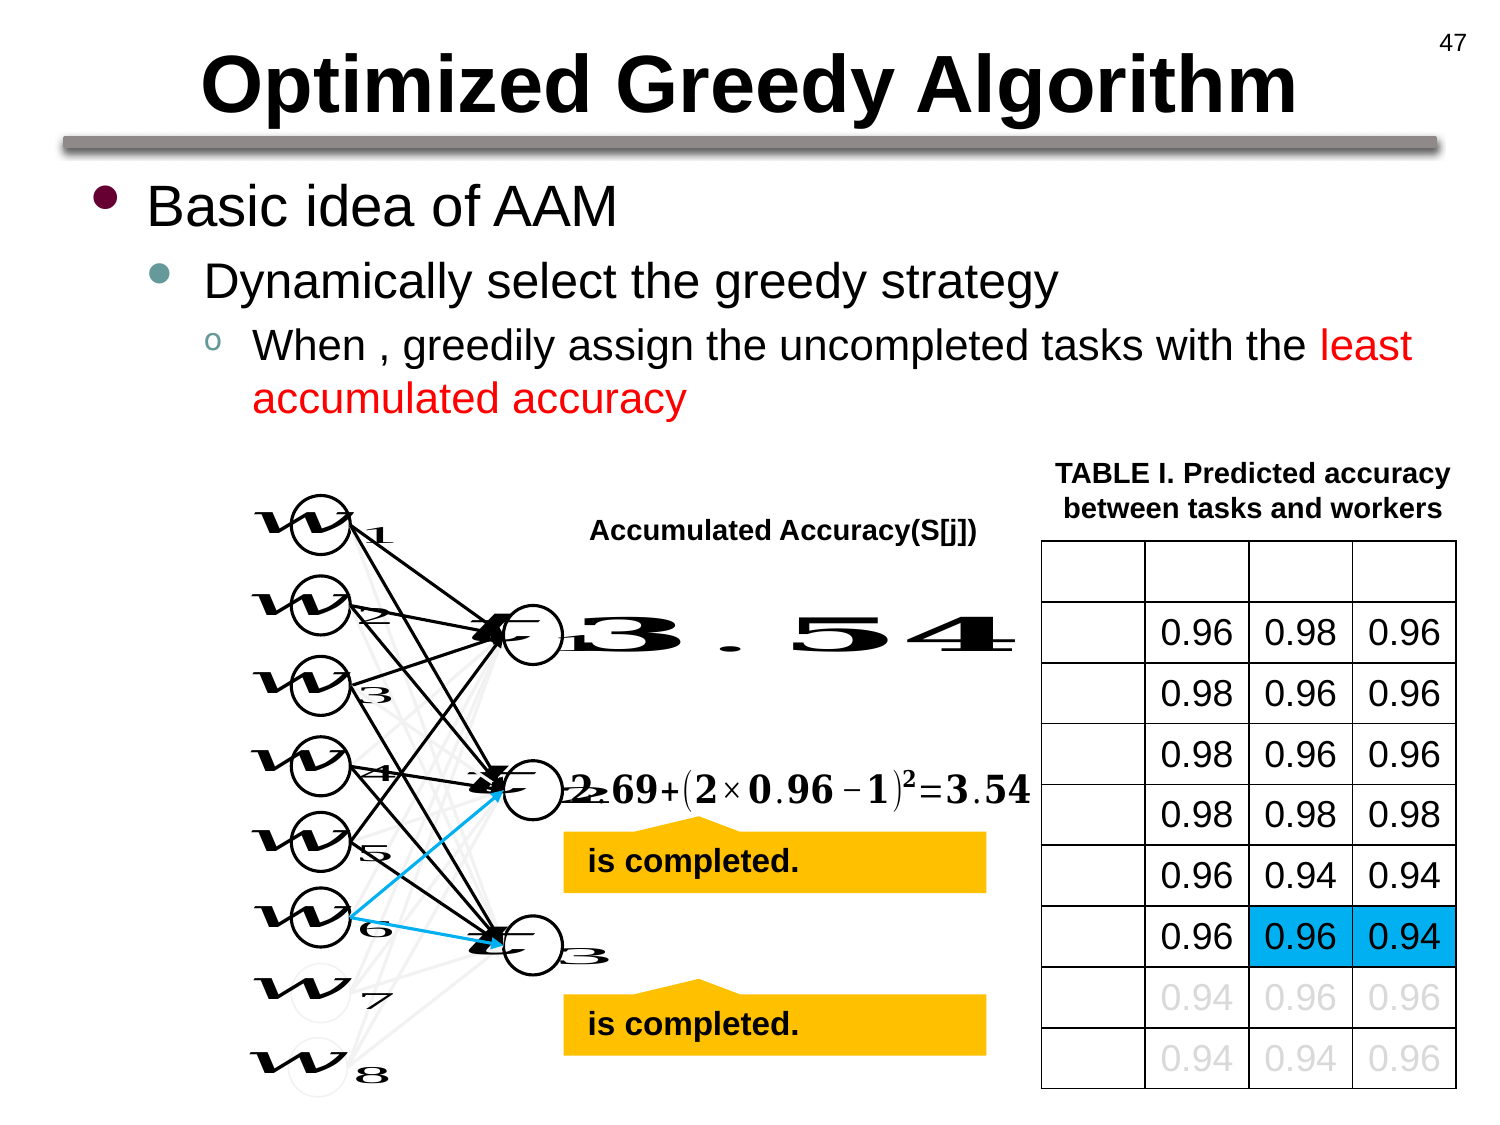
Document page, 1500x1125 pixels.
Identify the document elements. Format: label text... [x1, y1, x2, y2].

text_box [291, 600, 344, 635]
text_box [291, 495, 348, 528]
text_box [347, 954, 504, 1068]
text_box [291, 912, 341, 948]
slide_number 47 [1131, 18, 1483, 62]
text_box [511, 760, 563, 820]
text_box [350, 634, 504, 789]
text_box [288, 1058, 347, 1097]
text_box [511, 915, 563, 975]
text_box [291, 812, 341, 846]
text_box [350, 790, 504, 916]
text_box [291, 678, 342, 716]
text_box [291, 575, 344, 610]
text_box [289, 1037, 341, 1068]
text_box Accumulated Accuracy(S[j]) [574, 504, 997, 554]
text_box [291, 984, 341, 1023]
text_box [292, 963, 341, 994]
text_box TABLE I. Predicted accuracy between tasks and workers [1036, 447, 1471, 533]
text_box [291, 887, 341, 922]
title Optimized Greedy Algorithm [22, 19, 1478, 137]
text_box [291, 656, 342, 688]
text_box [350, 917, 504, 946]
text_box [511, 605, 563, 665]
text_box [291, 517, 351, 555]
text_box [350, 524, 504, 634]
text_box [291, 736, 342, 796]
text_box [291, 836, 341, 872]
